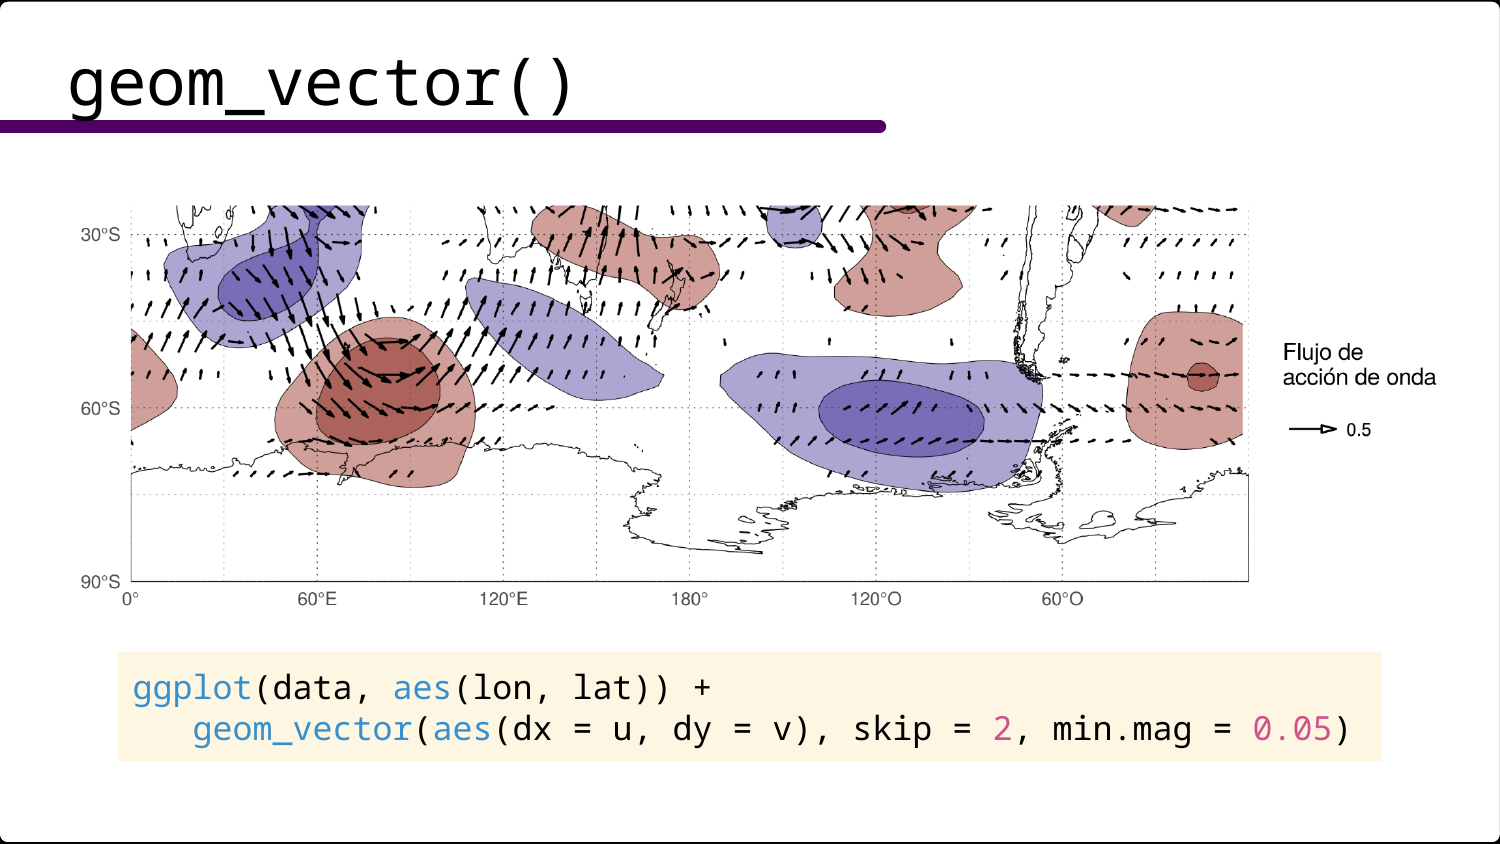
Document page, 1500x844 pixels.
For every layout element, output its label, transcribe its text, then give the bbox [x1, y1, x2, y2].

text_box ggplot(data, aes(lon, lat)) + geom_vector(aes(dx = u, dy = v), skip = 2, min.mag = 0.05) [117, 674, 1382, 762]
picture [41, 177, 1459, 667]
list geom_vector() [52, 32, 951, 127]
